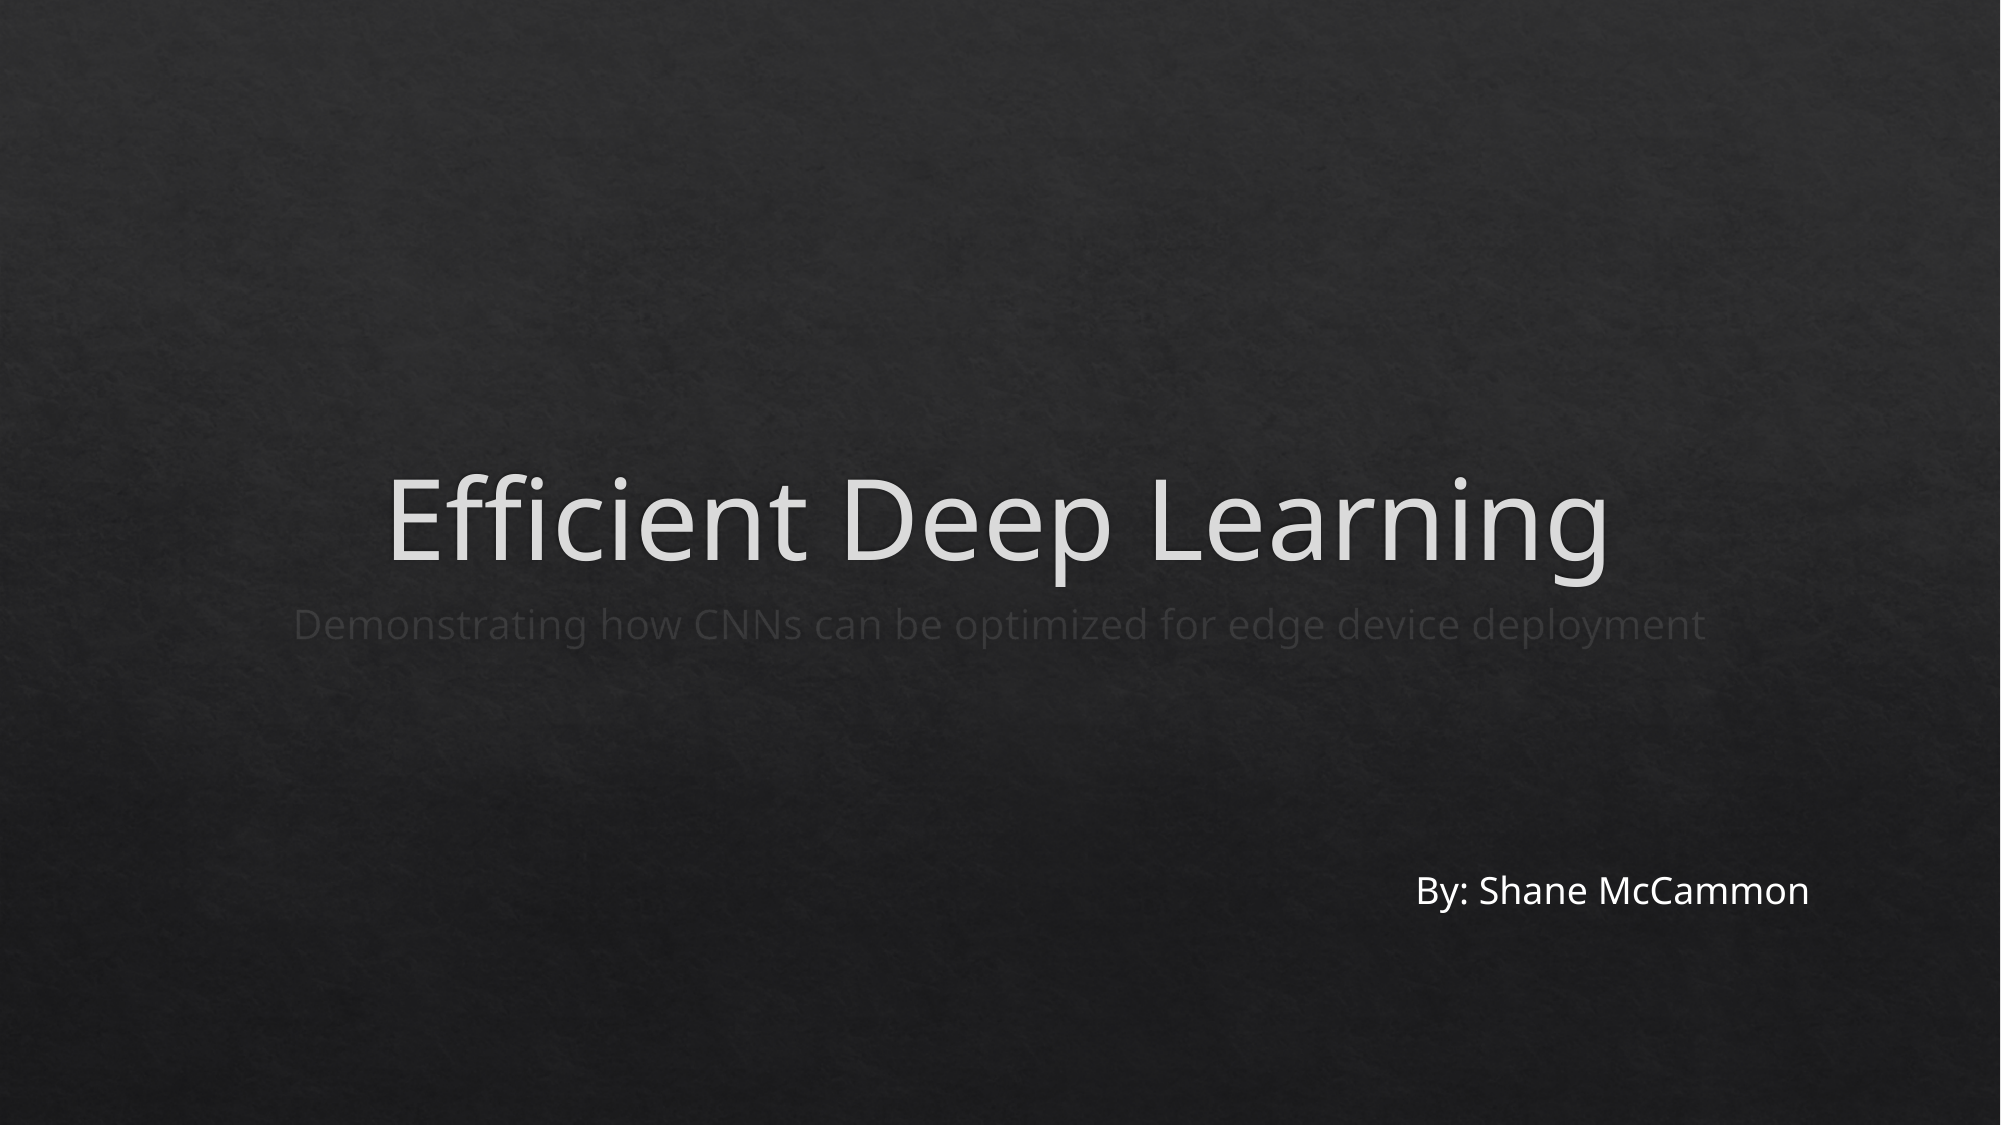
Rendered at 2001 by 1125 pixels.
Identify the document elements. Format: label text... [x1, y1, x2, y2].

title Efficient Deep Learning [224, 290, 1774, 587]
subtitle Demonstrating how CNNs can be optimized for edge device deployment [224, 590, 1774, 763]
text_box By: Shane McCammon [1400, 859, 2000, 920]
